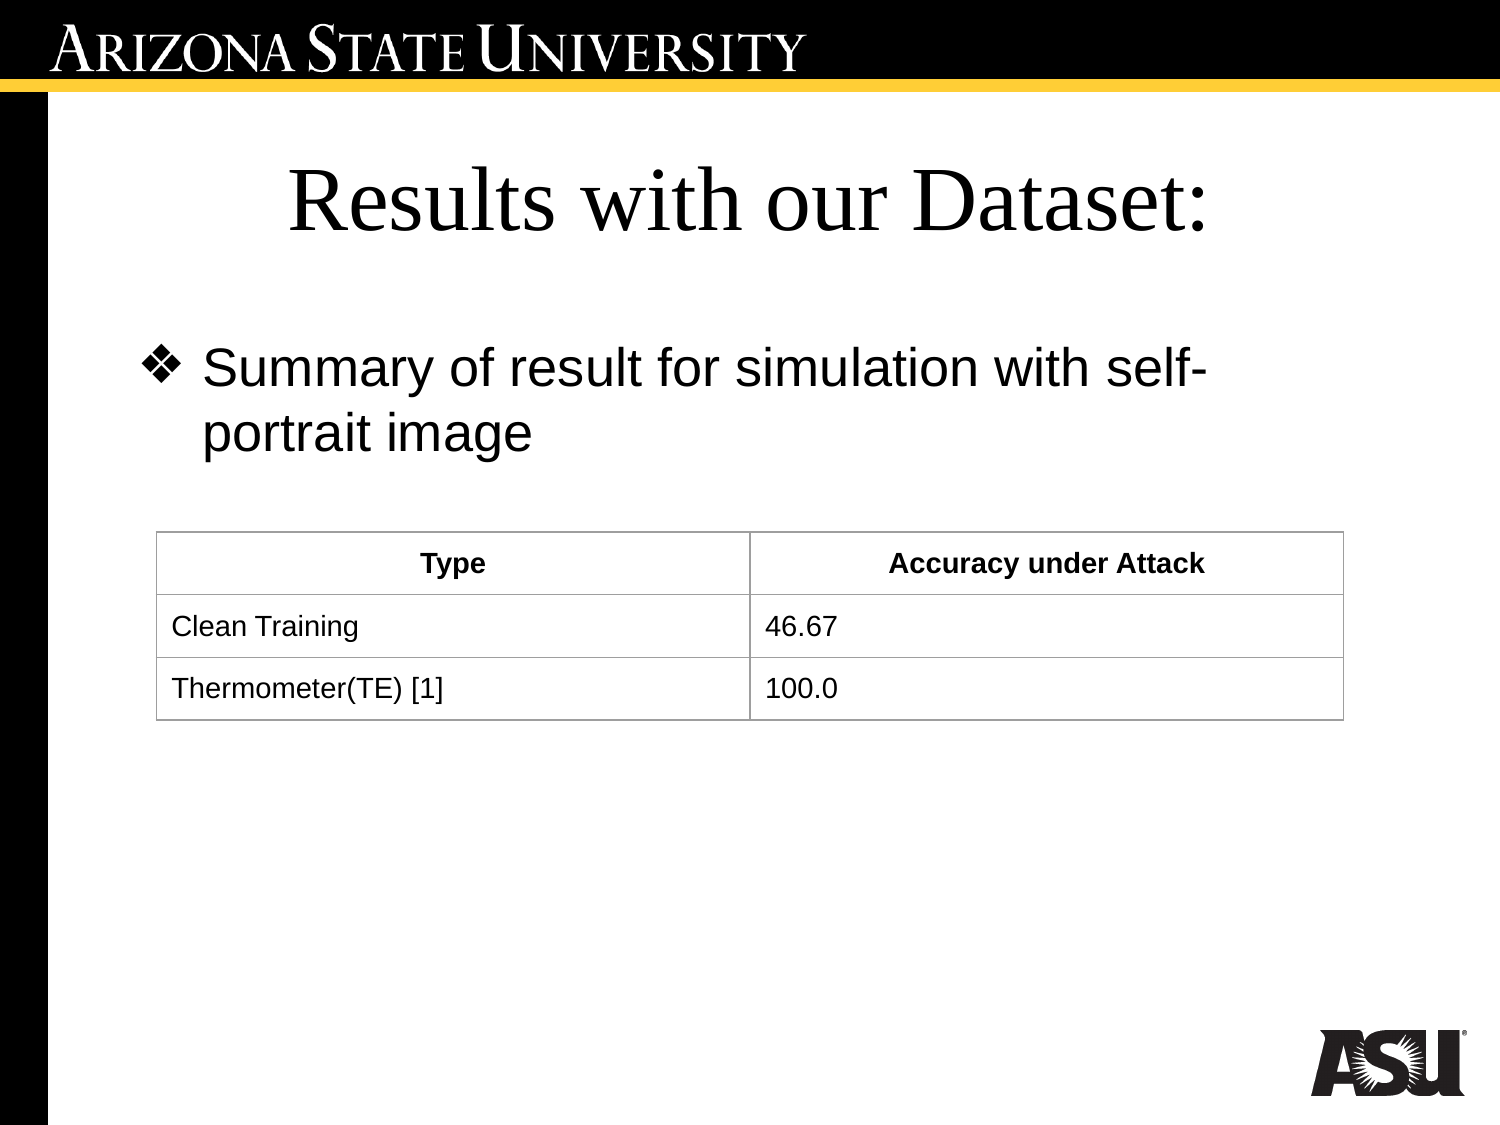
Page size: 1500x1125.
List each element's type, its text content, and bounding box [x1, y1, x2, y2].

table_cell 46.67 [751, 595, 1343, 657]
title Results with our Dataset: [112, 99, 1388, 288]
table_header Accuracy under Attack [751, 533, 1343, 594]
picture [37, 14, 813, 79]
list Summary of result for simulation with self-portrait image [112, 324, 1388, 1000]
table_cell Thermometer(TE) [1] [157, 658, 749, 719]
table_header Type [157, 533, 749, 594]
table_cell 100.0 [751, 658, 1343, 719]
picture [1311, 1030, 1467, 1096]
table_cell Clean Training [157, 595, 749, 657]
